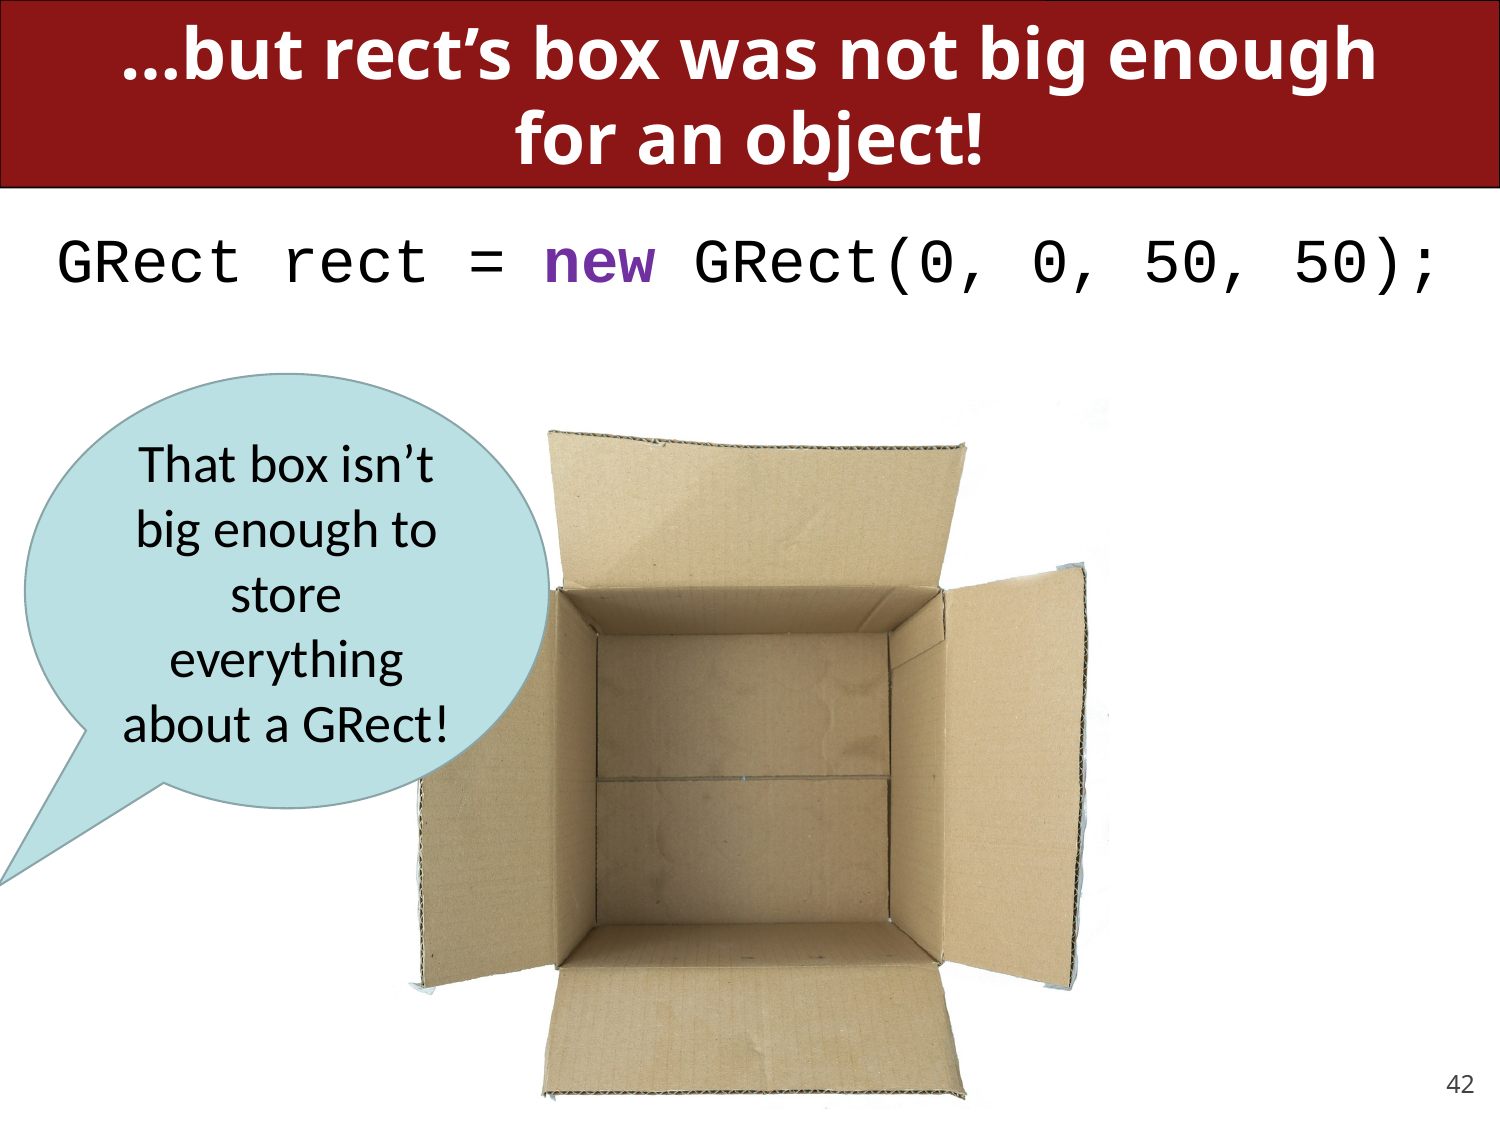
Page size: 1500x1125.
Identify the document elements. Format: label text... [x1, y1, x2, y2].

list GRect rect = new GRect(0, 0, 50, 50); [24, 212, 1475, 1063]
text_box That box isn’t big enough to store everything about a GRect! [0, 372, 410, 887]
picture [391, 398, 1109, 1109]
title …but rect’s box was not big enough for an object! [75, 0, 1425, 188]
